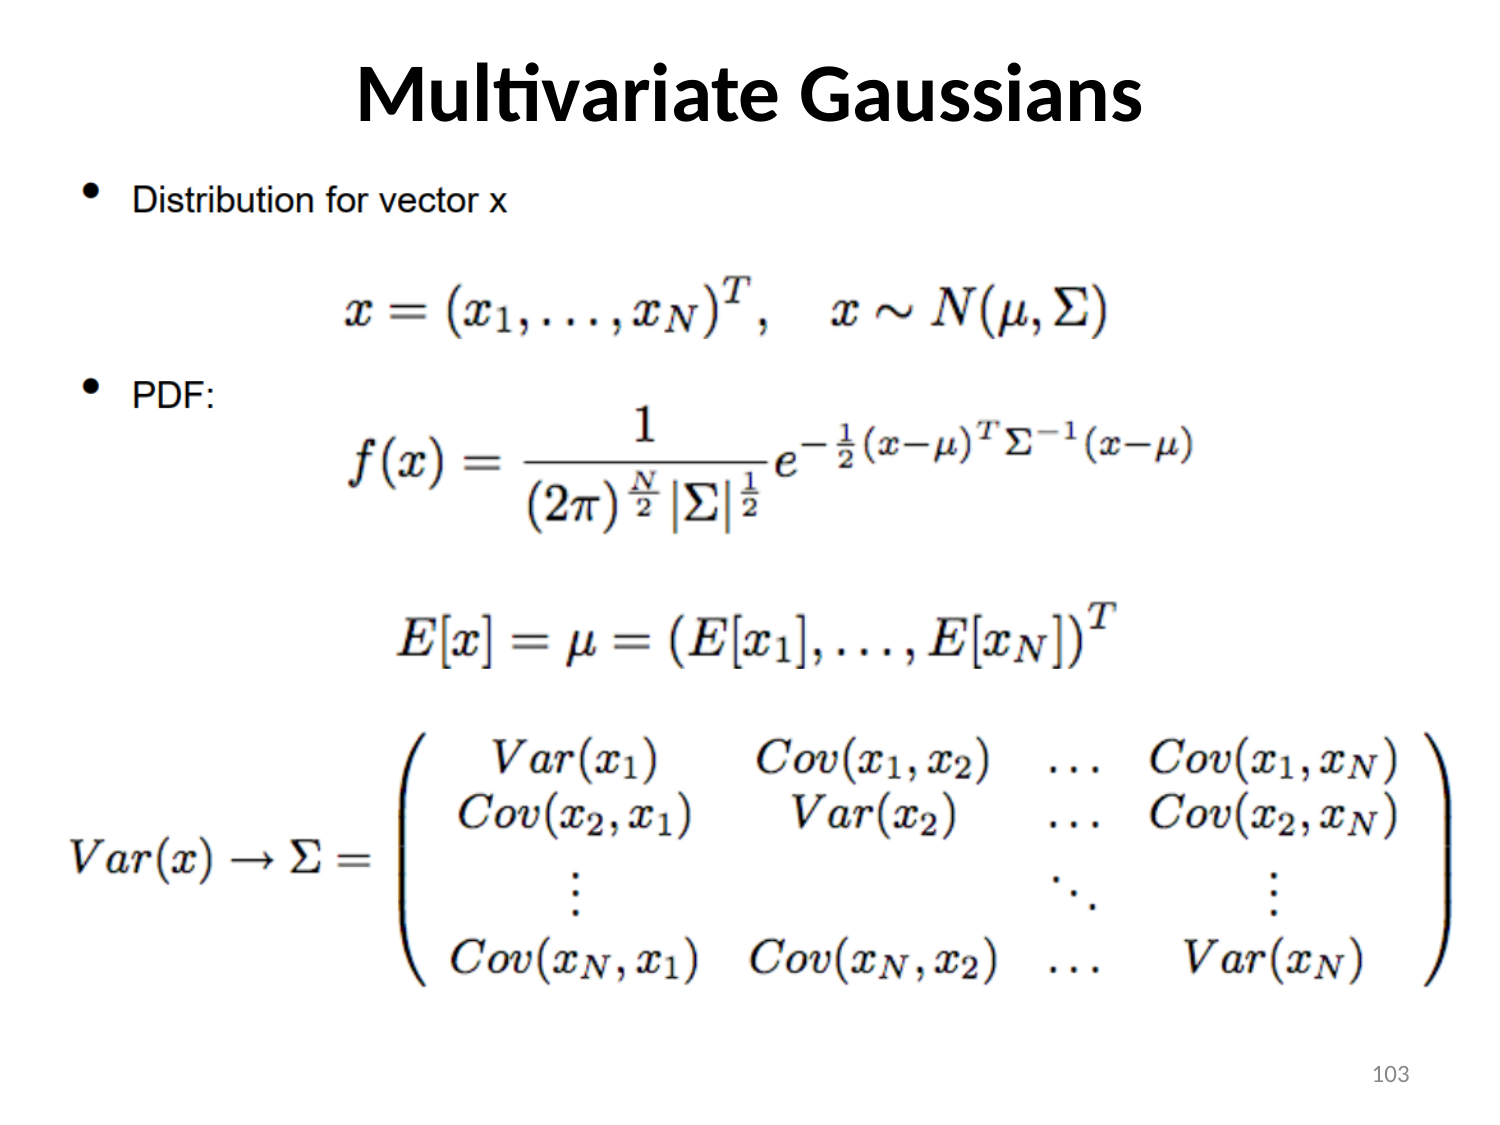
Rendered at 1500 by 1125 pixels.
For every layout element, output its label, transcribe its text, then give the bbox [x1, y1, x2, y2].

text_box Multivariate Gaussians [340, 30, 1160, 144]
slide_number 103 [1074, 1042, 1425, 1103]
picture [21, 146, 1479, 1019]
